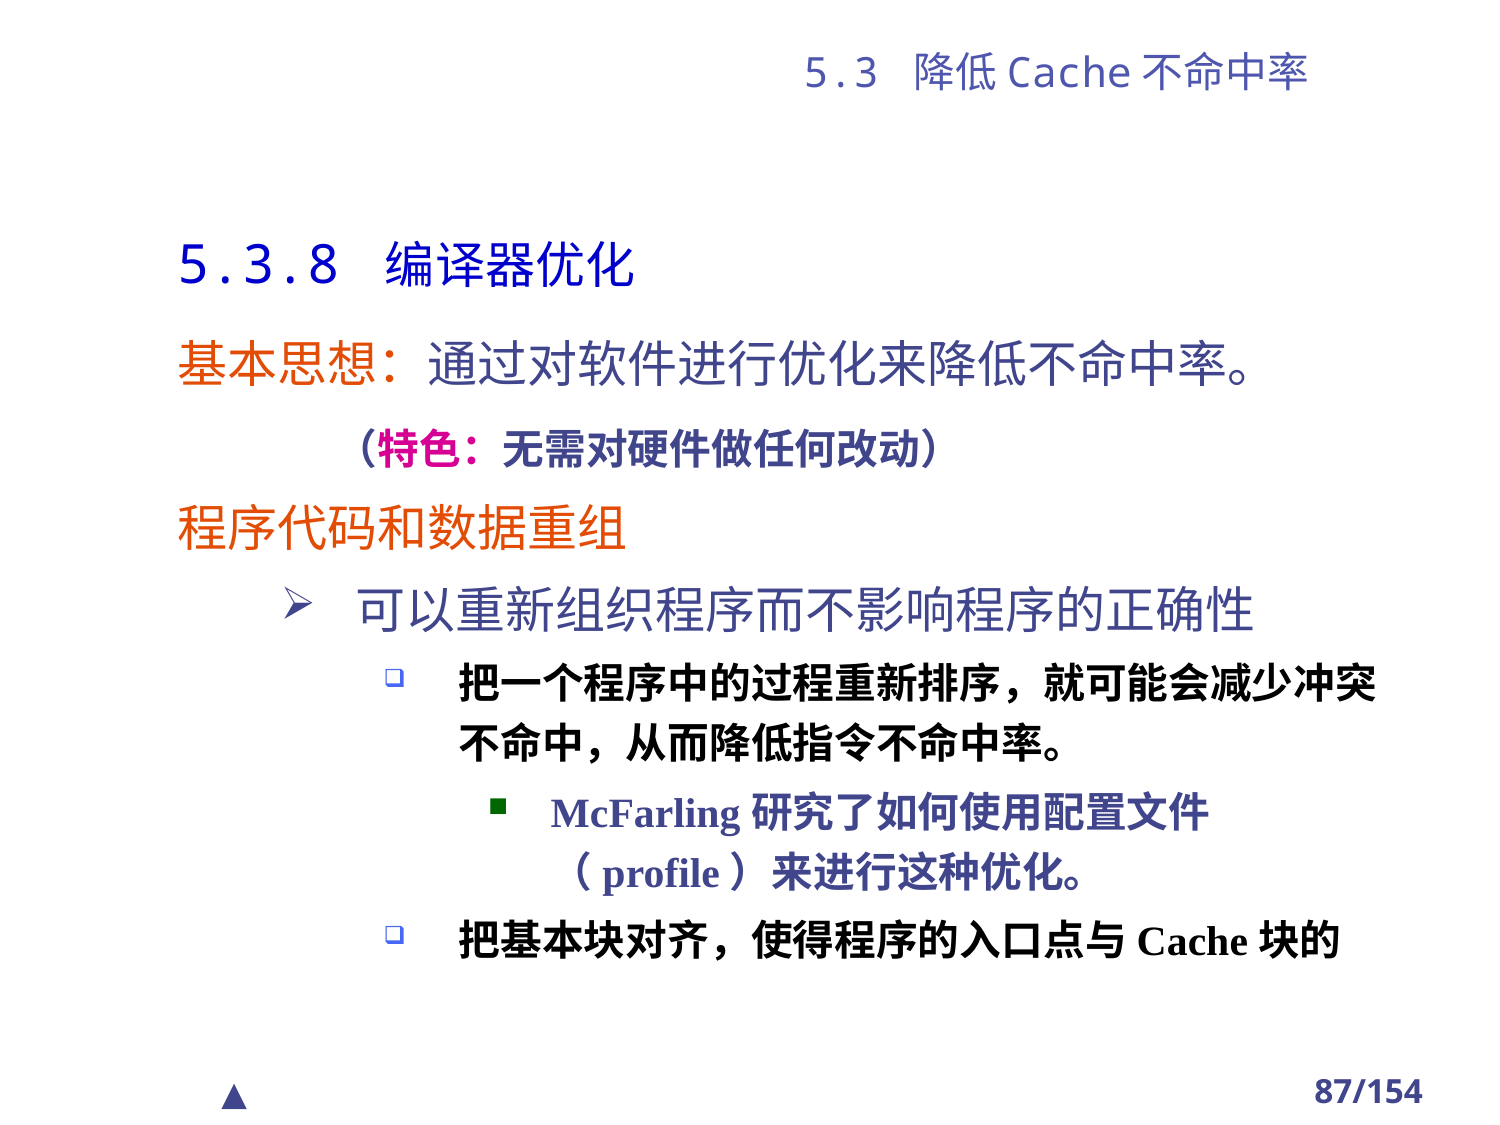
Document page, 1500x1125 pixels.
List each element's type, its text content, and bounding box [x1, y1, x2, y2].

list 基本思想：通过对软件进行优化来降低不命中率。 （特色：无需对硬件做任何改动） 程序代码和数据重组 可以重新组织程序而不影响程序的正确性 把一个程序中的过程重新排序，就可能会减少冲突不命中，从而降低指令不命中率。 McFarling研究了如何使用配置文件（profile）来进行这种优化。 把基本块对齐，使得程序的入口点与Cache块的 [162, 313, 1424, 1020]
text_box 5.3.8 编译器优化 [162, 222, 1285, 303]
title 5.3 降低Cache不命中率 [637, 40, 1475, 104]
